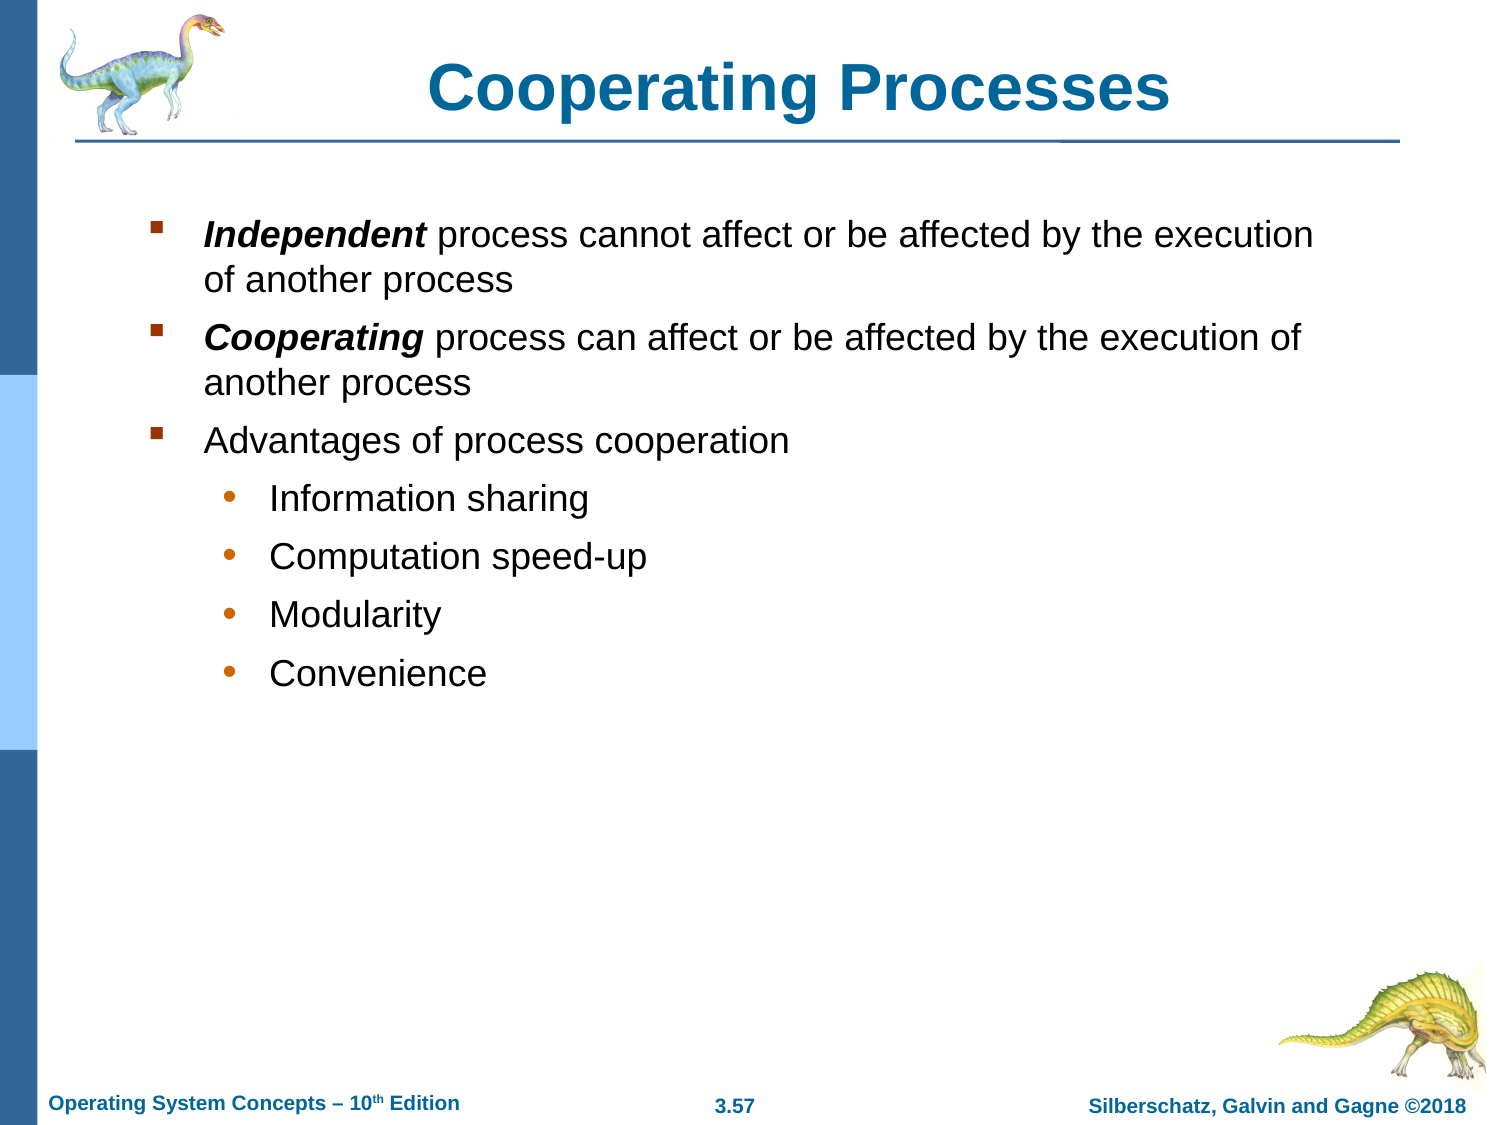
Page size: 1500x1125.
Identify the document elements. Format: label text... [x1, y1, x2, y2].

list Independent process cannot affect or be affected by the execution of another process Cooperating process can affect or be affected by the execution of another process Advantages of process cooperation Information sharing Computation speed-up Modularity Convenience [132, 202, 1368, 946]
picture [46, 0, 243, 149]
title Cooperating Processes [173, 36, 1425, 131]
picture [1275, 959, 1486, 1090]
